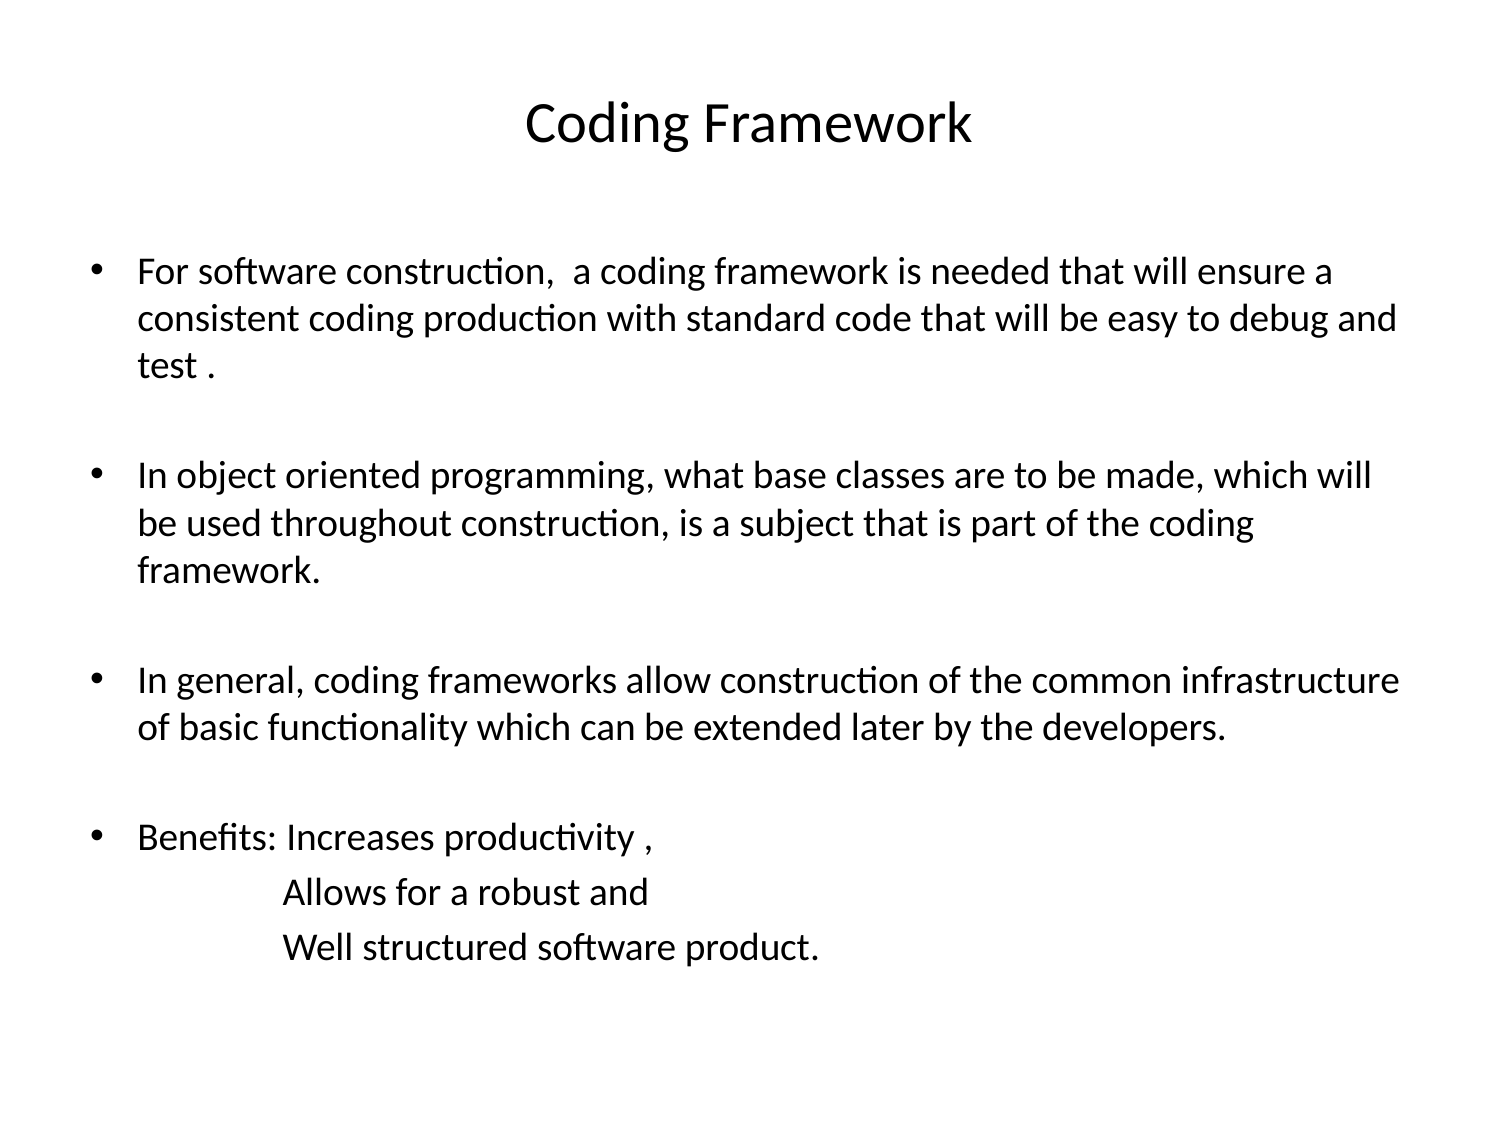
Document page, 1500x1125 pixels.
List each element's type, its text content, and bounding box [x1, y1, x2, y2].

text_box [99, 437, 1438, 498]
title Coding Framework [75, 75, 1425, 233]
list For software construction, a coding framework is needed that will ensure a consistent coding production with standard code that will be easy to debug and test . In object oriented programming, what base classes are to be made, which will be used throughout construction, is a subject that is part of the coding framework. In general, coding frameworks allow construction of the common infrastructure of basic functionality which can be extended later by the developers. Benefits: Increases productivity , Allows for a robust and Well structured software product. [75, 237, 1425, 1005]
